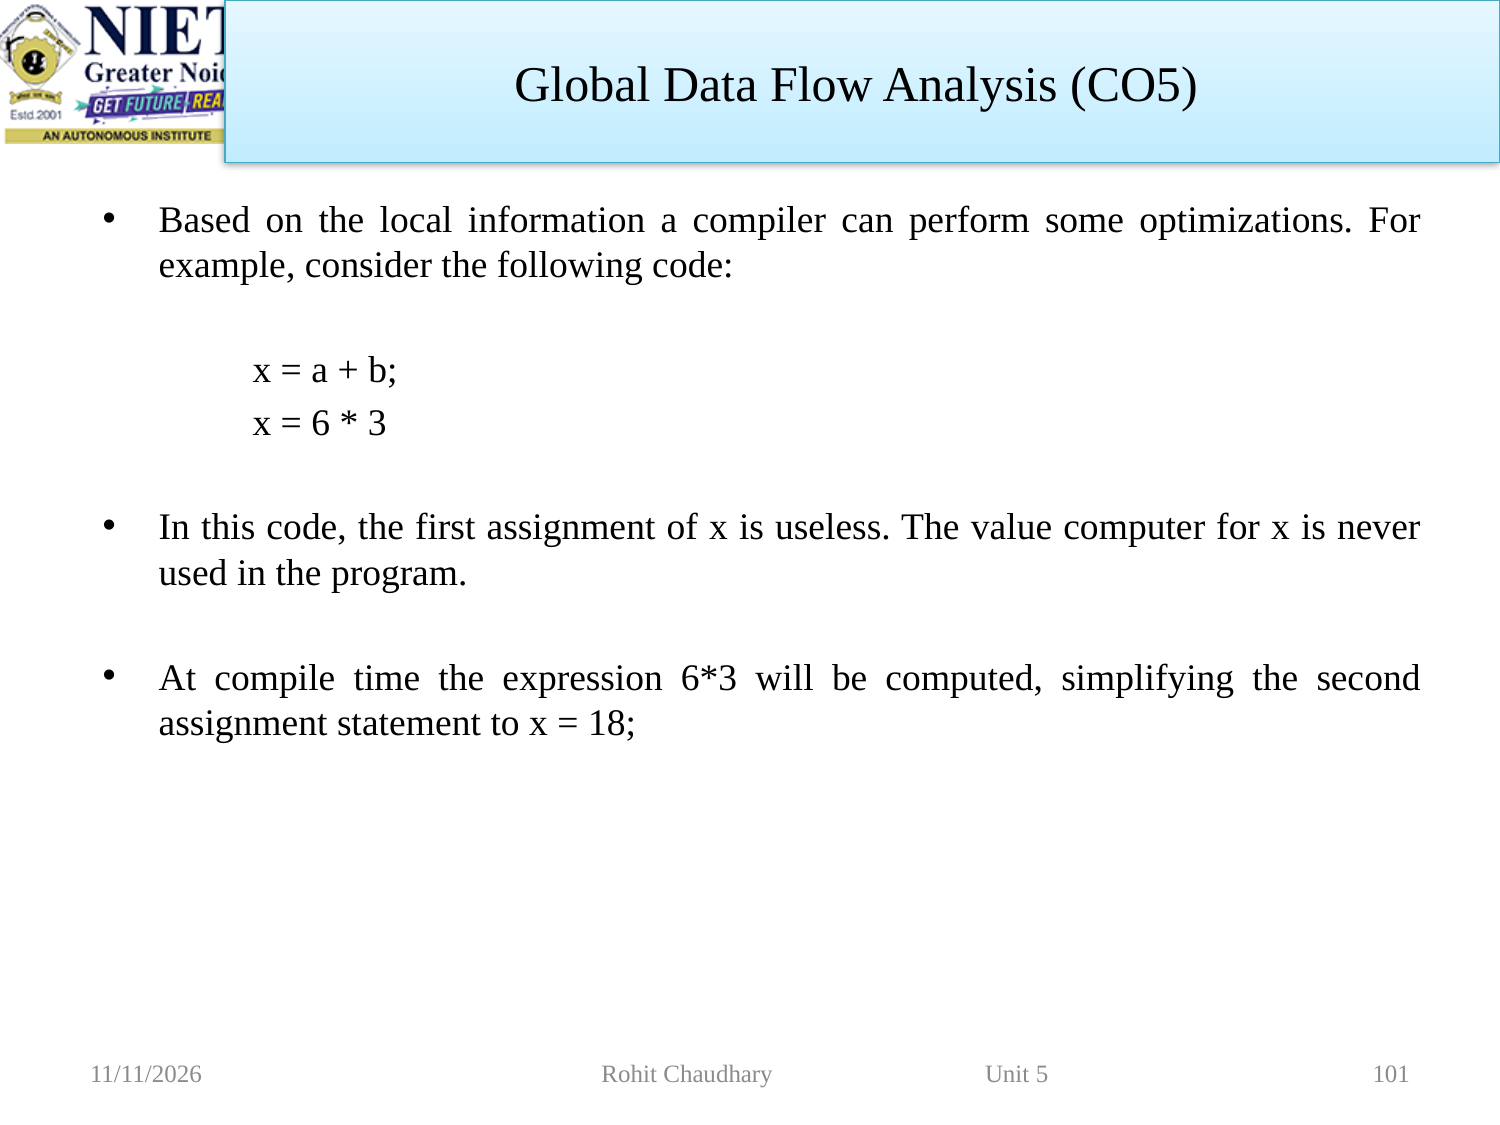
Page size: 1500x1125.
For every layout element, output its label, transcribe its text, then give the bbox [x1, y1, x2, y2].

slide_number 101 [1238, 1042, 1425, 1103]
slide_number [75, 1042, 412, 1103]
picture [0, 4, 224, 144]
footer Rohit Chaudhary Unit 5 [412, 1042, 1238, 1103]
list Based on the local information a compiler can perform some optimizations. For example, consider the following code: x = a + b; x = 6 * 3 In this code, the first assignment of x is useless. The value computer for x is never used in the program. At compile time the expression 6*3 will be computed, simplifying the second assignment statement to x = 18; [87, 187, 1438, 930]
text_box Global Data Flow Analysis (CO5) [224, 0, 1500, 163]
